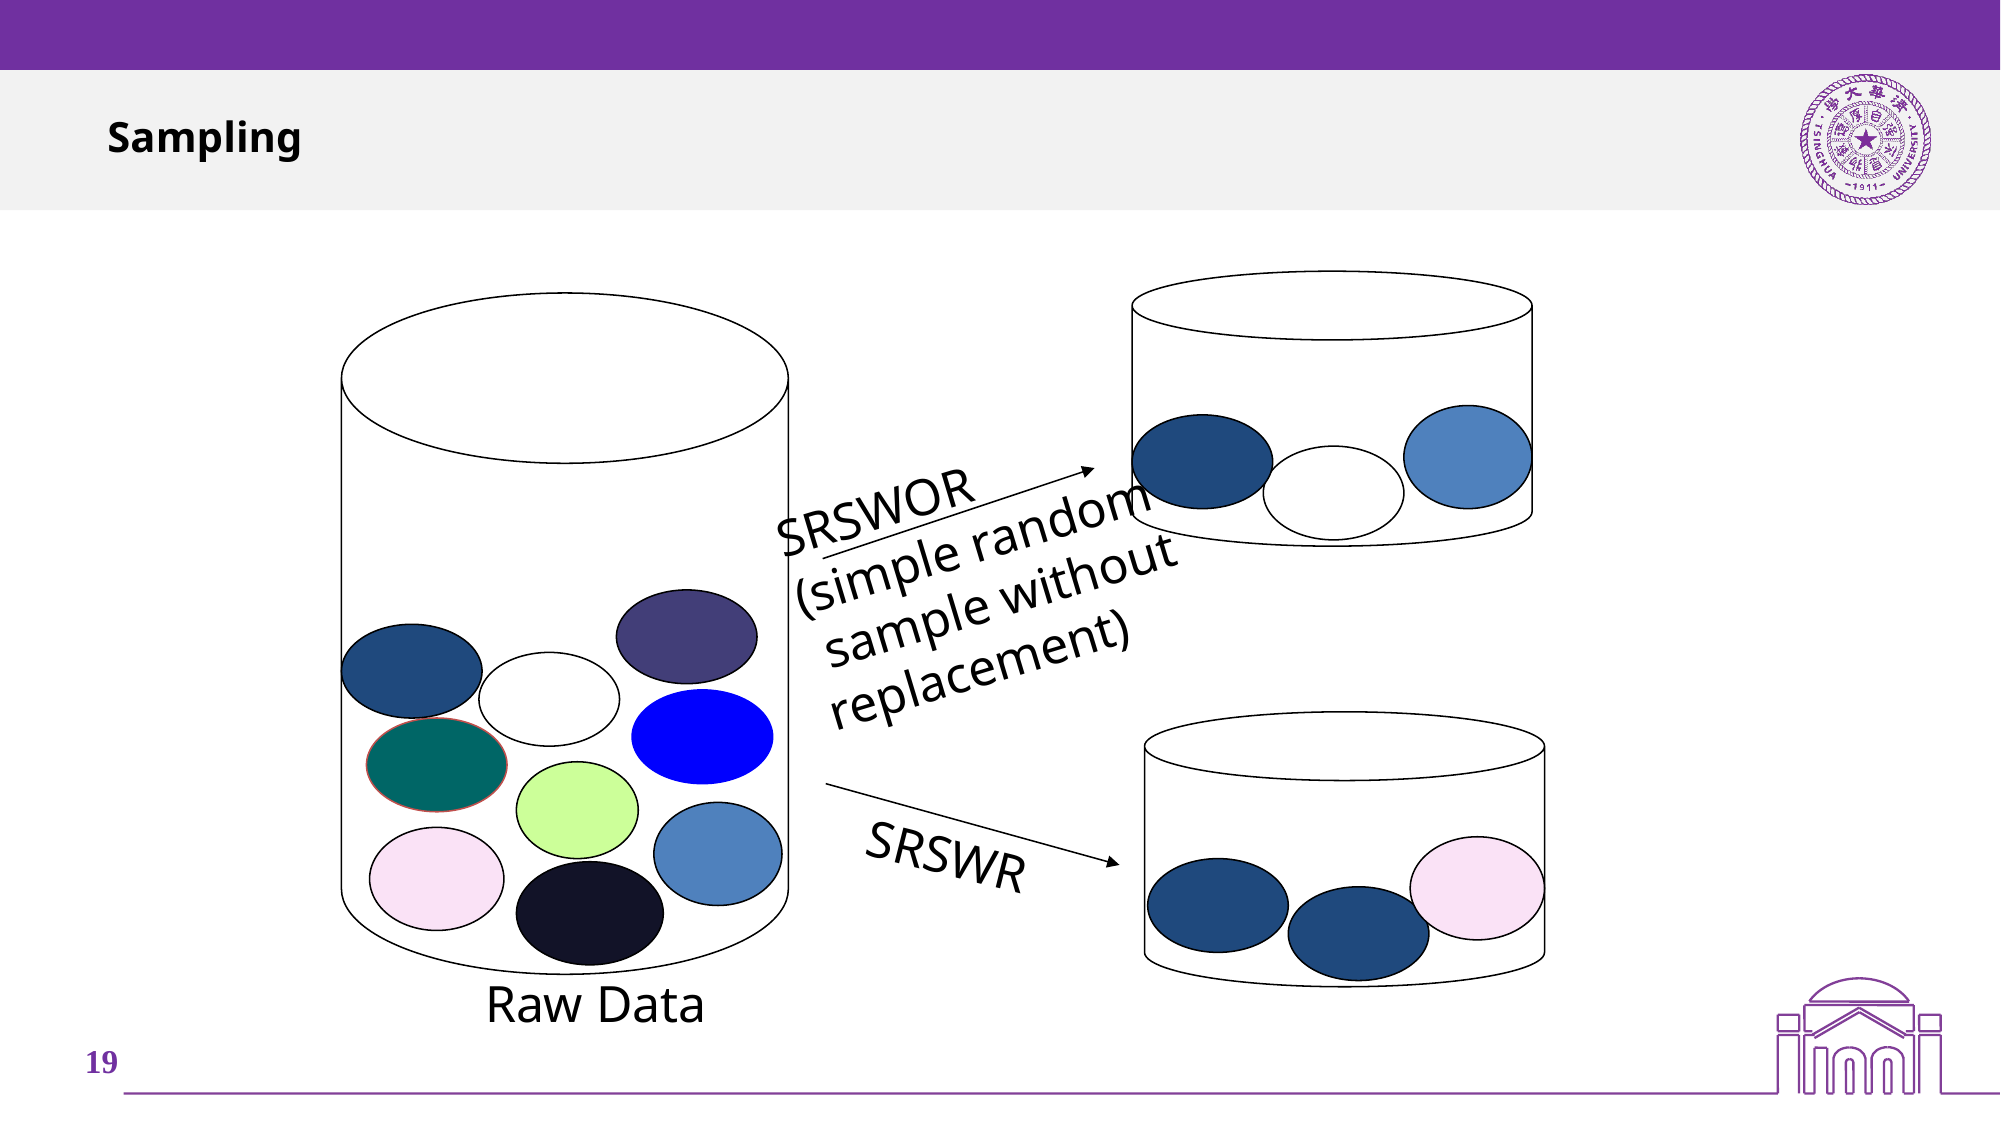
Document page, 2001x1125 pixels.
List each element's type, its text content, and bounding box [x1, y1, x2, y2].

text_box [341, 270, 1545, 1042]
title Sampling [92, 60, 1794, 212]
picture [1800, 74, 1931, 205]
